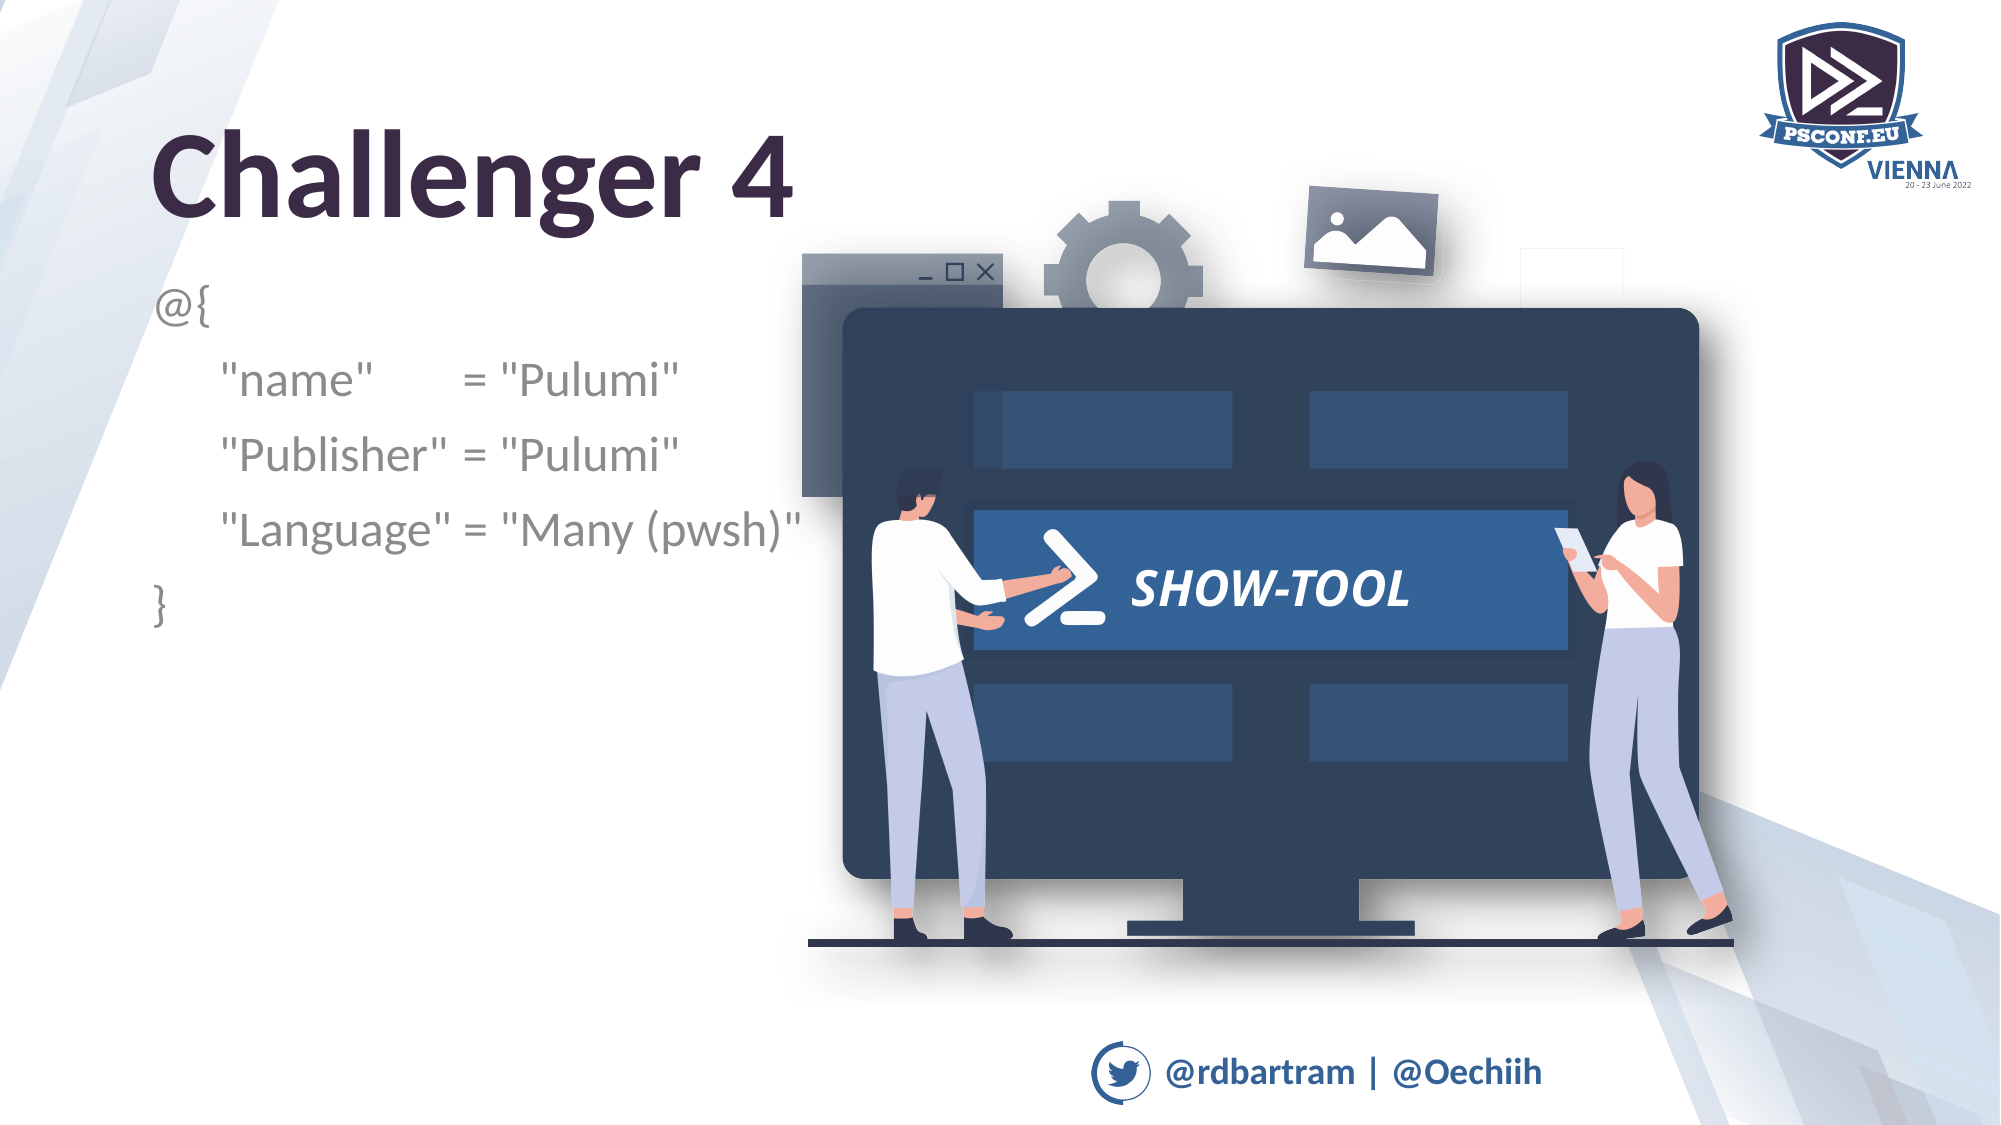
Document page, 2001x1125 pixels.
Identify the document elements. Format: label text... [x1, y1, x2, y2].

list @{ "name" = "Pulumi" "Publisher" = "Pulumi" "Language" = "Many (pwsh)" } [136, 271, 802, 720]
title Challenger 4 [136, 86, 1862, 252]
picture [0, 0, 2000, 1125]
